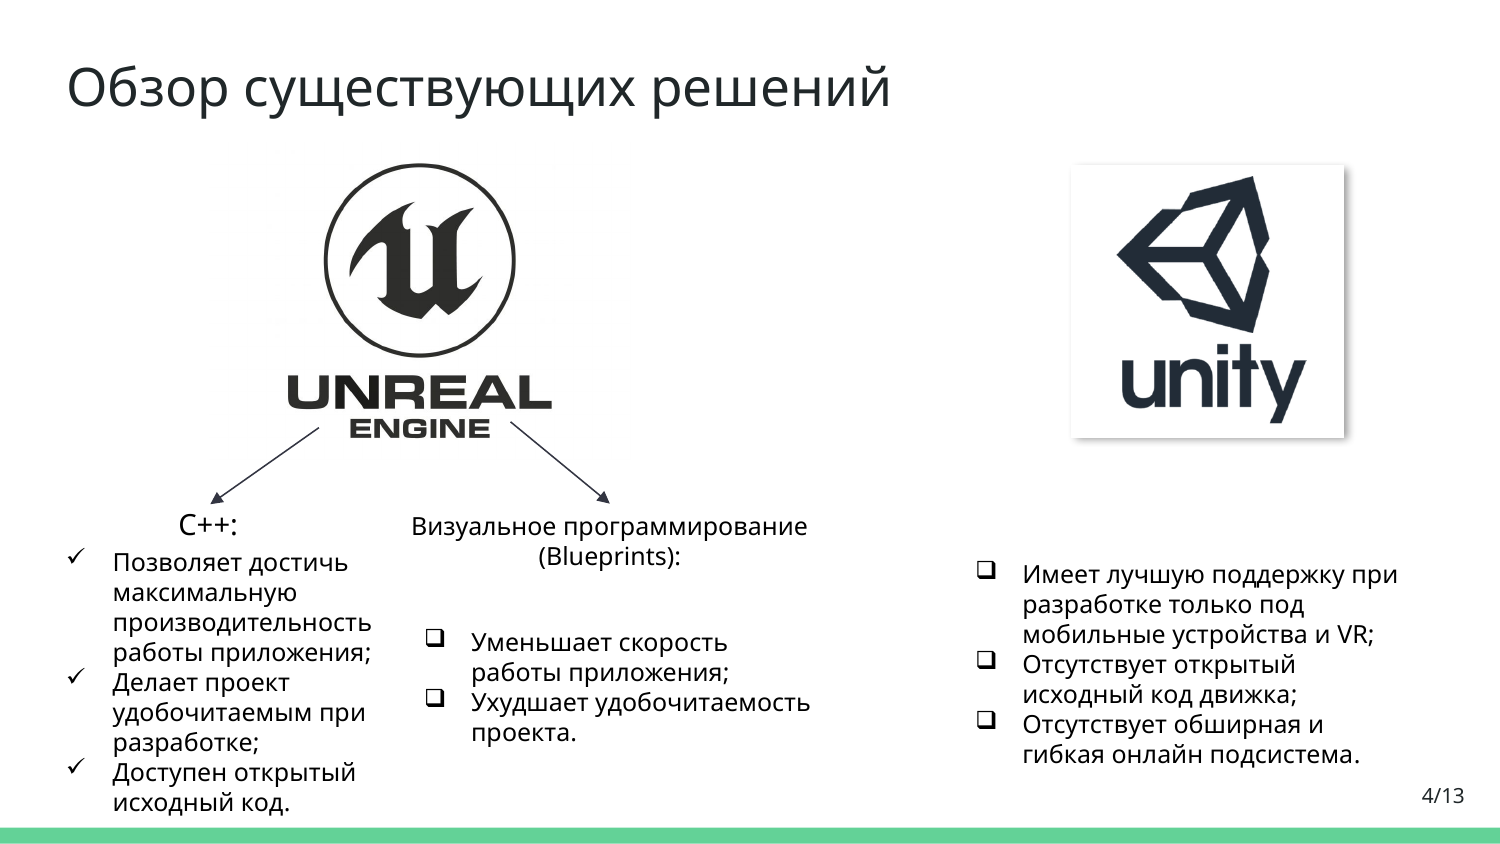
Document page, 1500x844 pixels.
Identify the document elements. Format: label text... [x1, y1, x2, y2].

slide_number 4/13 [1389, 764, 1480, 830]
text_box C++: [163, 499, 253, 539]
picture [1071, 164, 1345, 438]
picture [209, 142, 632, 460]
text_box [510, 421, 611, 504]
text_box Имеет лучшую поддержку при разработке только под мобильные устройства и VR; Отсутствует открытый исходный код движка; Отсутствует обширная и гибкая онлайн подсистема. [960, 551, 1415, 776]
title Обзор существующих решений [51, 38, 1449, 133]
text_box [210, 427, 320, 505]
text_box Визуальное программирование (Blueprints): [396, 503, 824, 579]
text_box Уменьшает скорость работы приложения; Ухудшает удобочитаемость проекта. [432, 619, 840, 754]
text_box Позволяет достичь максимальную производительность работы приложения; Делает проект удобочитаемым при разработке; Доступен открытый исходный код. [51, 539, 432, 844]
